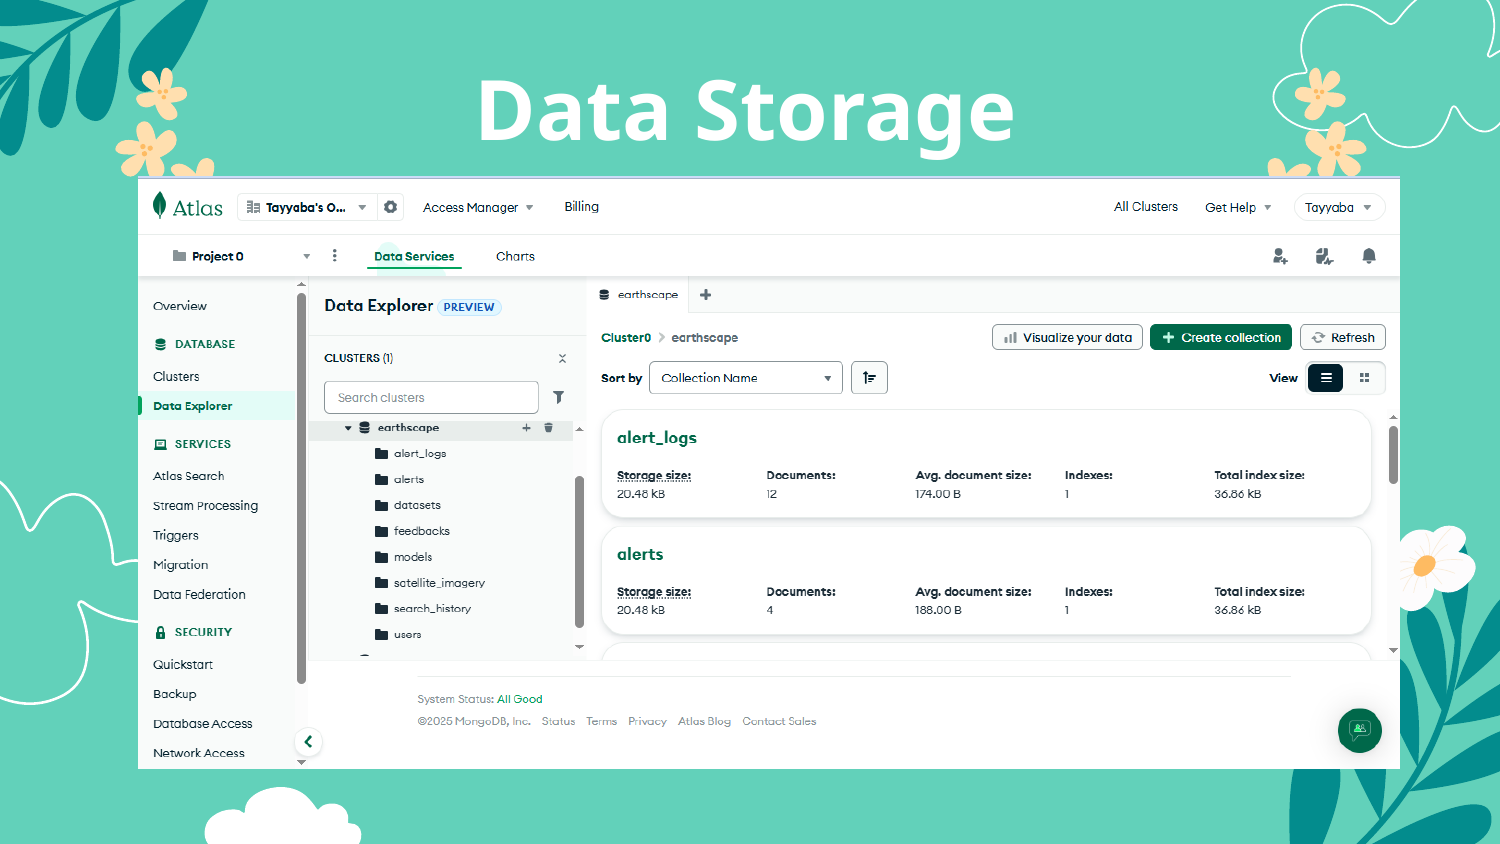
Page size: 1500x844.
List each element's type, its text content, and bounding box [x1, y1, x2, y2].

picture [138, 176, 1400, 770]
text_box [1250, 67, 1371, 174]
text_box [111, 67, 232, 216]
title Data Storage [187, 38, 1305, 174]
